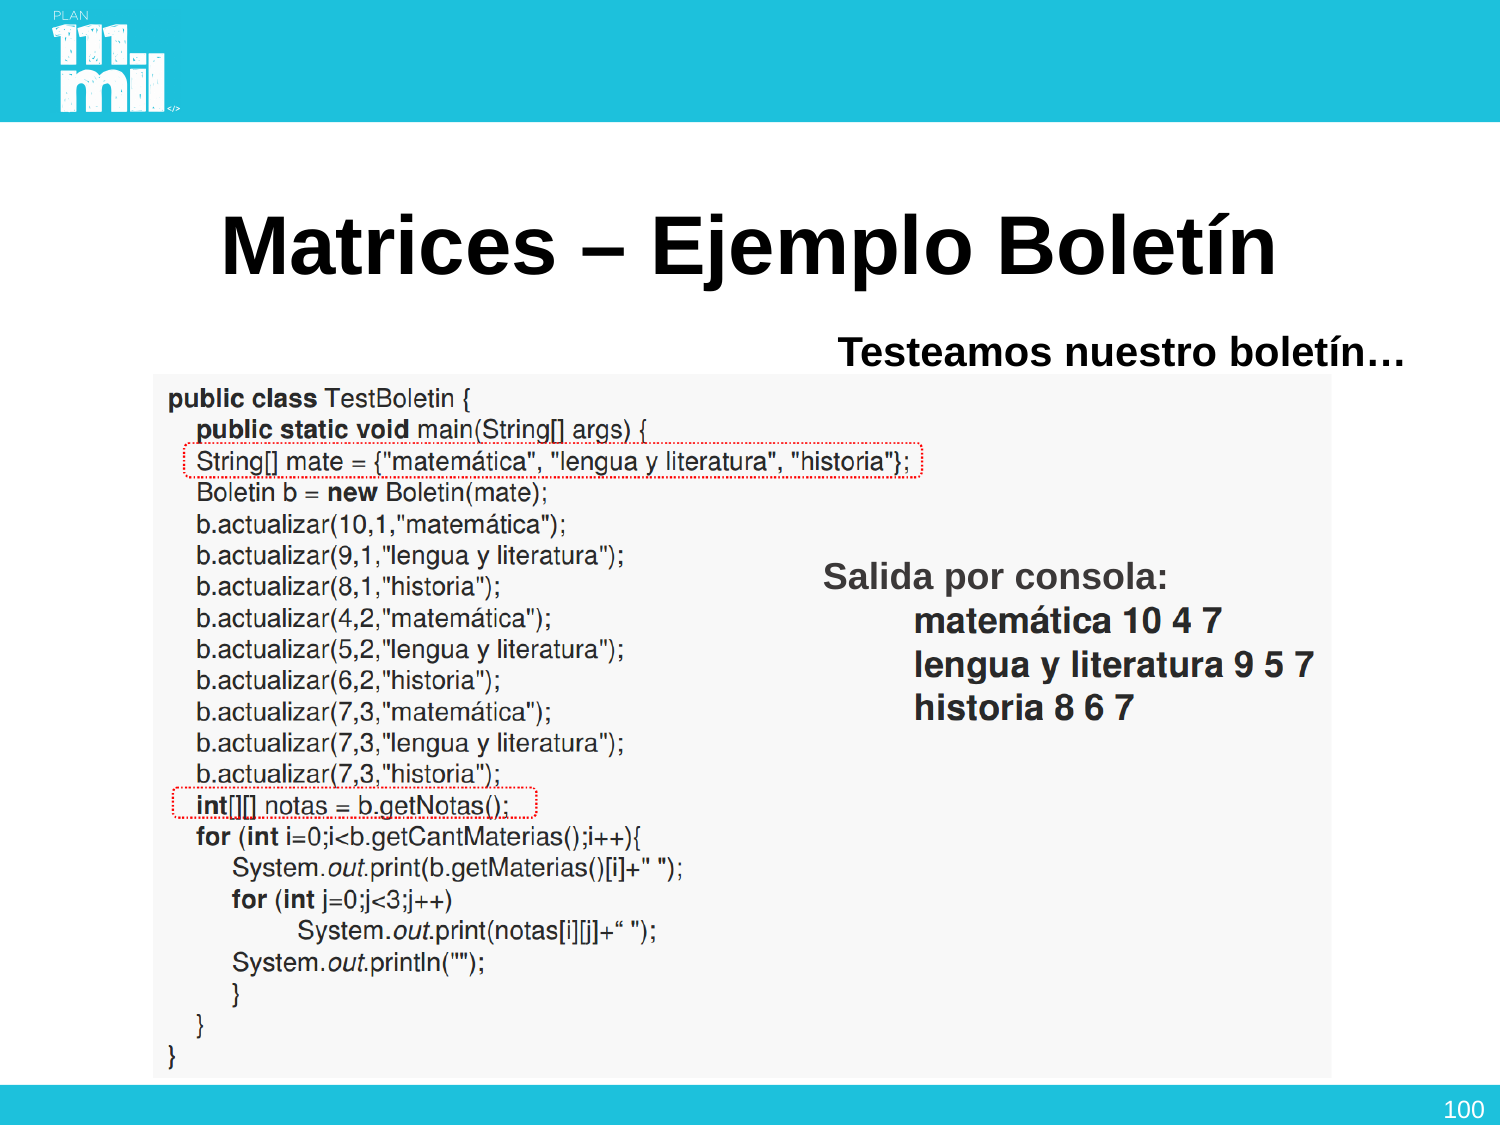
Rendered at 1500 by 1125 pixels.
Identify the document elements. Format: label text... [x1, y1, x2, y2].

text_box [151, 307, 1425, 1079]
slide_number 99 [1162, 1078, 1500, 1125]
title Matrices – Ejemplo Boletín [103, 147, 1397, 348]
